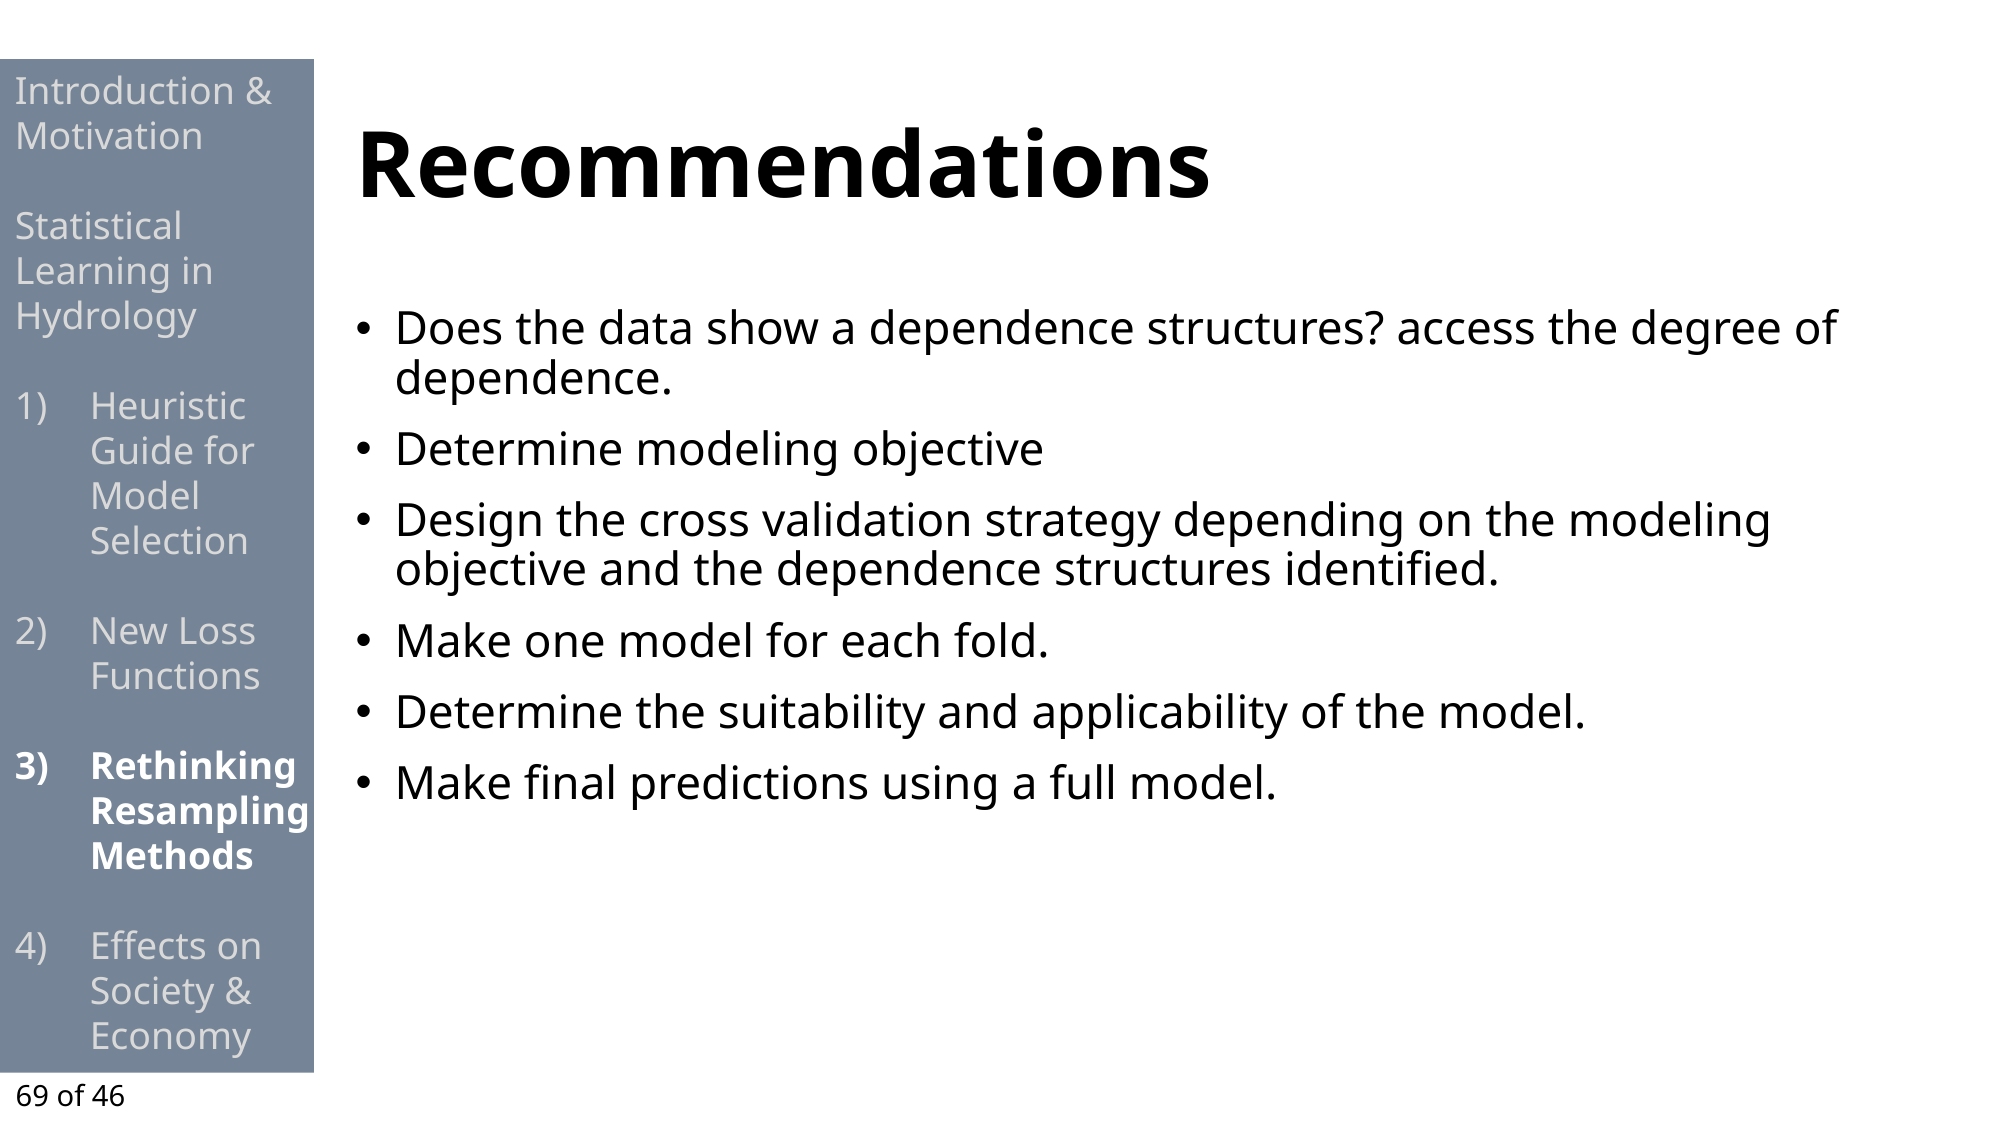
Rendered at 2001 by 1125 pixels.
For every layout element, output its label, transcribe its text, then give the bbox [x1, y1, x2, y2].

title Recommendations [356, 59, 1934, 277]
text_box Introduction & Motivation Statistical Learning in Hydrology Heuristic Guide for Model Selection New Loss Functions Rethinking Resampling Methods Effects on Society & Economy [0, 59, 356, 1065]
list Does the data show a dependence structures? access the degree of dependence. Determine modeling objective Design the cross validation strategy depending on the modeling objective and the dependence structures identified. Make one model for each fold. Determine the suitability and applicability of the model. Make final predictions using a full model. [343, 299, 1933, 1073]
